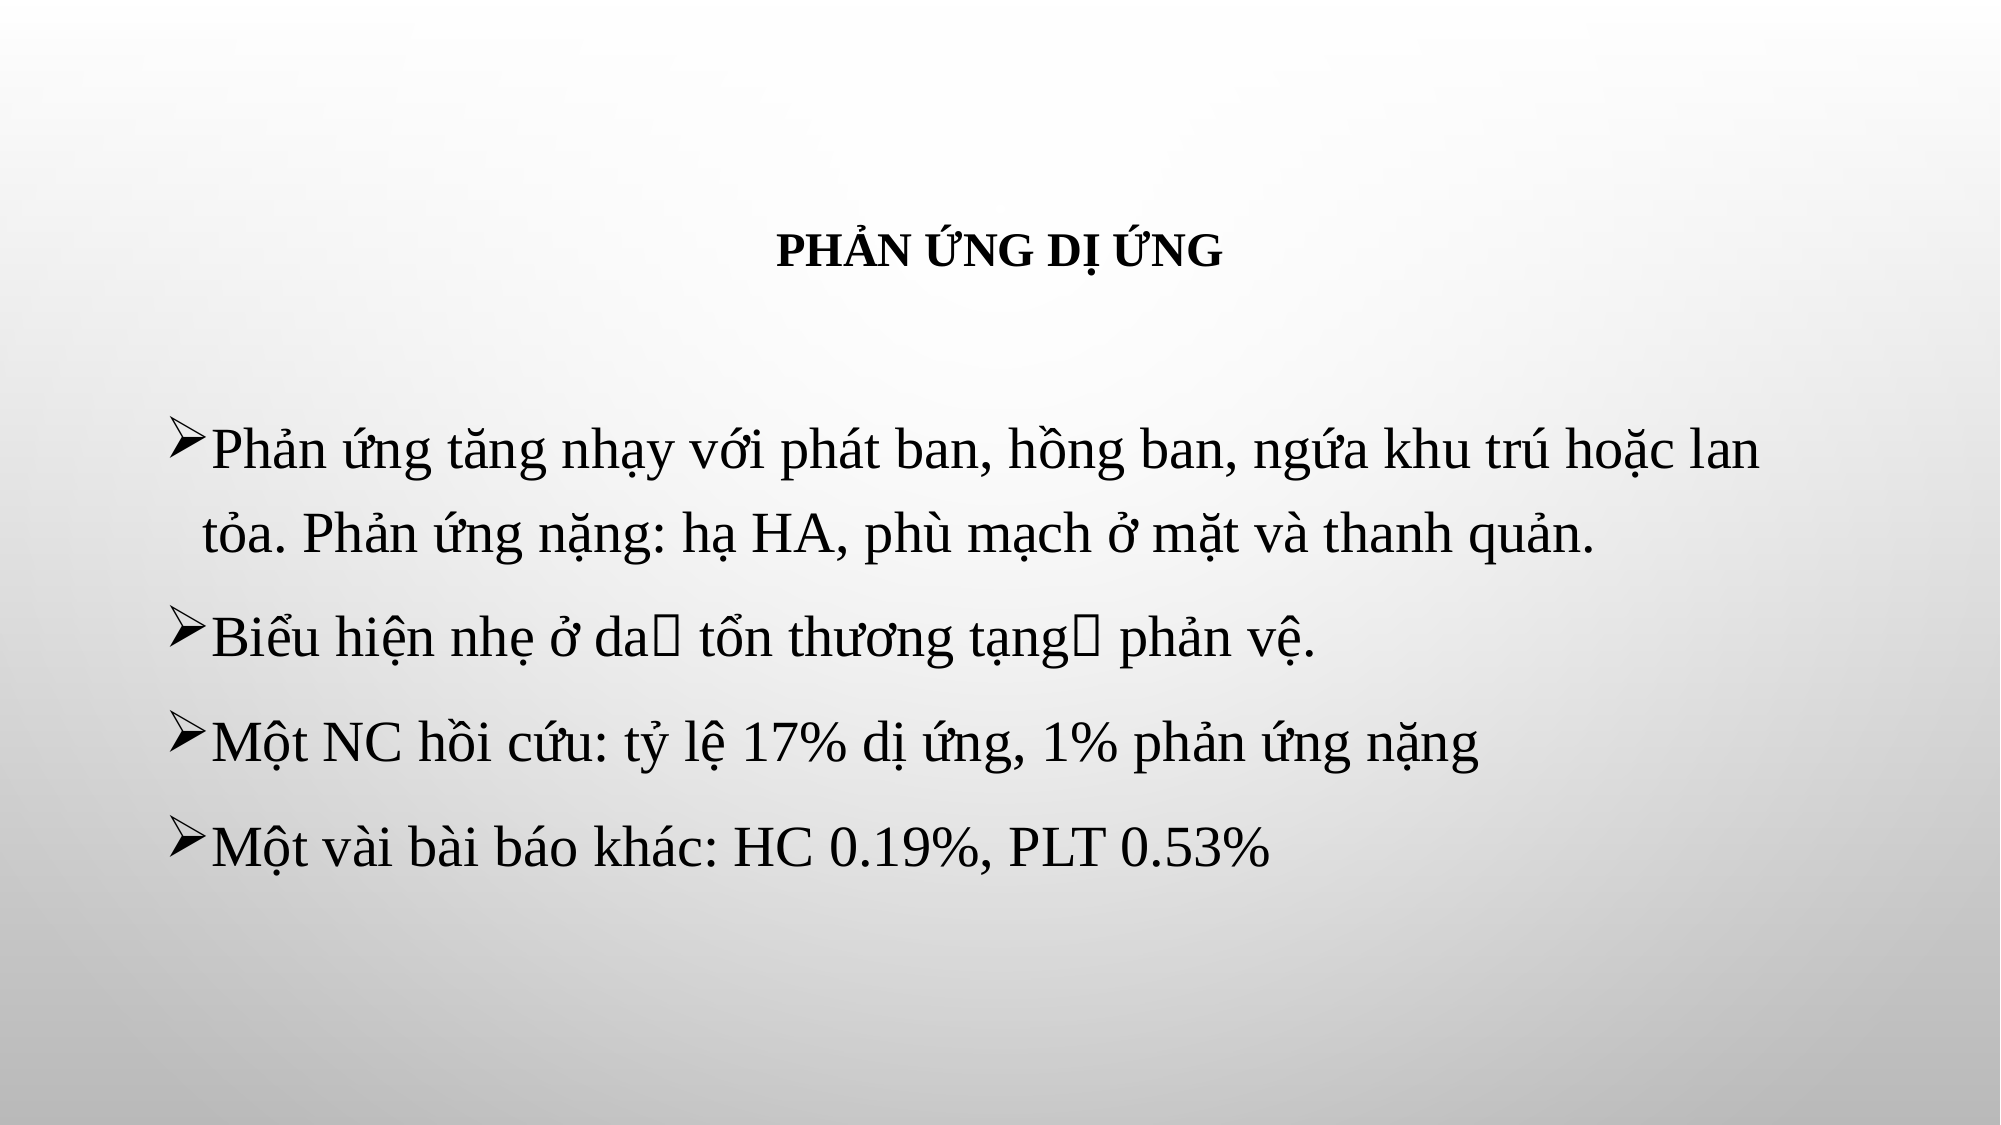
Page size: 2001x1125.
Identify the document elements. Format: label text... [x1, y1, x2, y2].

list Phản ứng tăng nhạy với phát ban, hồng ban, ngứa khu trú hoặc lan tỏa. Phản ứng nặng: hạ HA, phù mạch ở mặt và thanh quản. Biểu hiện nhẹ ở da tổn thương tạng phản vệ. Một NC hồi cứu: tỷ lệ 17% dị ứng, 1% phản ứng nặng Một vài bài báo khác: HC 0.19%, PLT 0.53% [149, 388, 1851, 950]
picture [0, 0, 2000, 1125]
title Phản ứng dị ứng [149, 101, 1851, 364]
